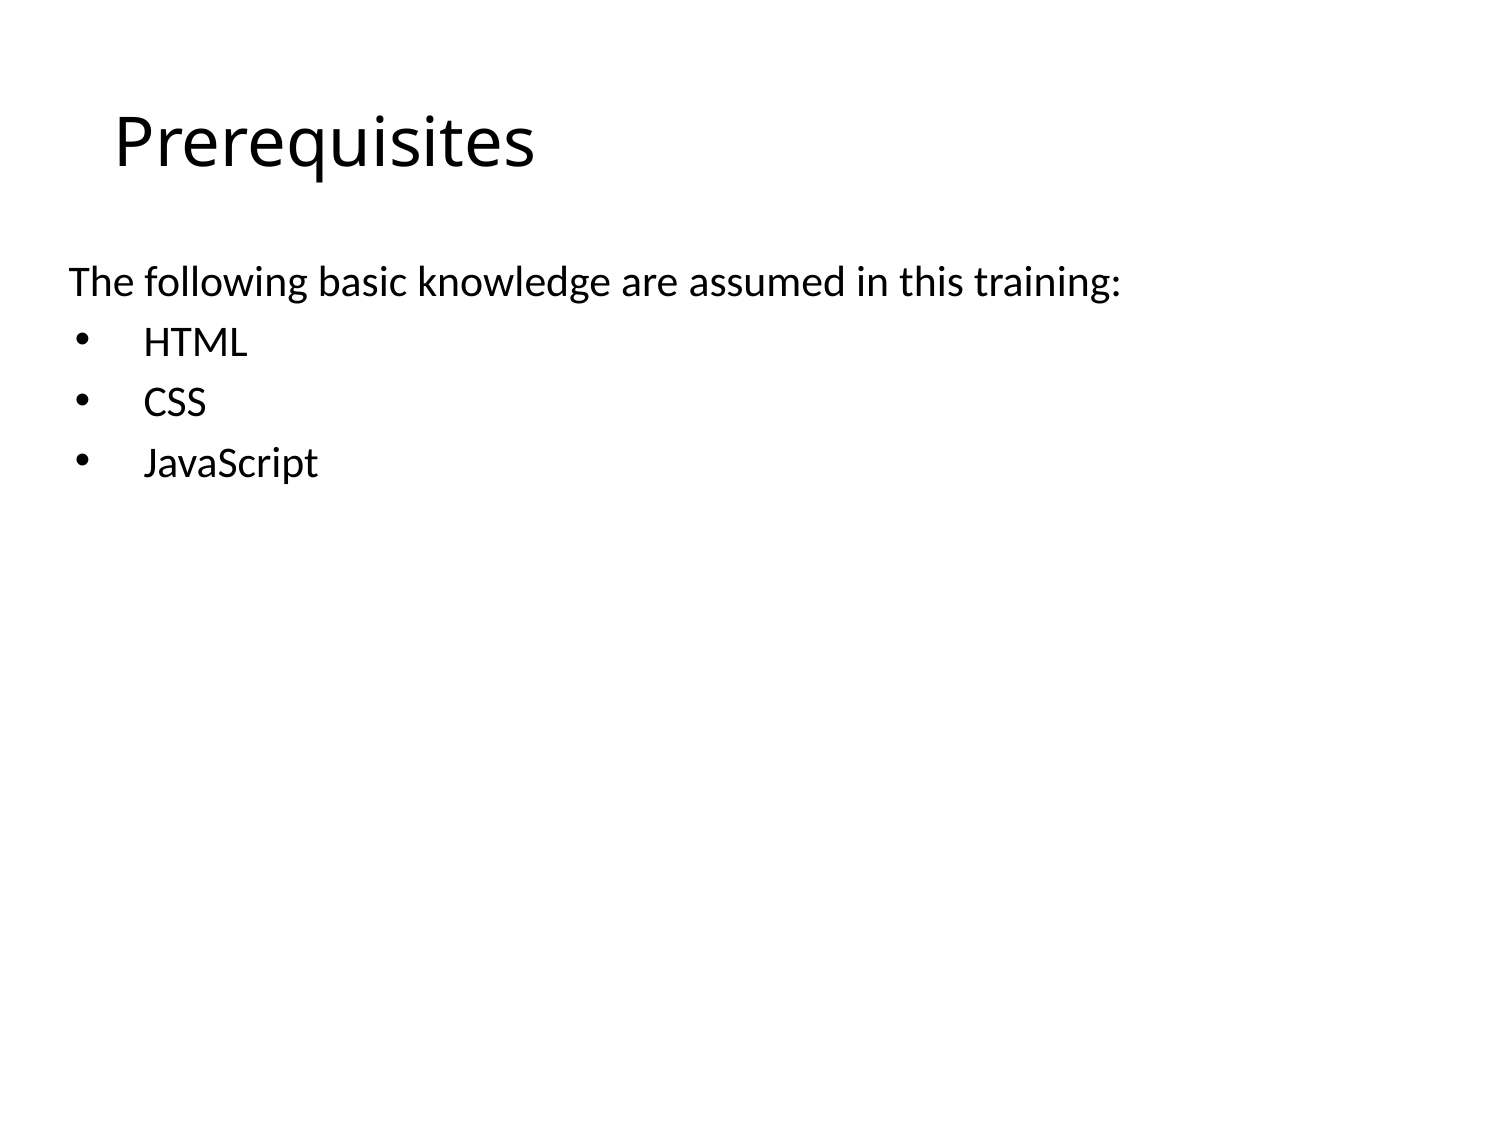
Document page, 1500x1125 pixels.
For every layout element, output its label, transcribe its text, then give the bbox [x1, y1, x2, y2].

title Prerequisites [98, 87, 1452, 200]
list The following basic knowledge are assumed in this training: HTML CSS JavaScript [53, 237, 1463, 955]
